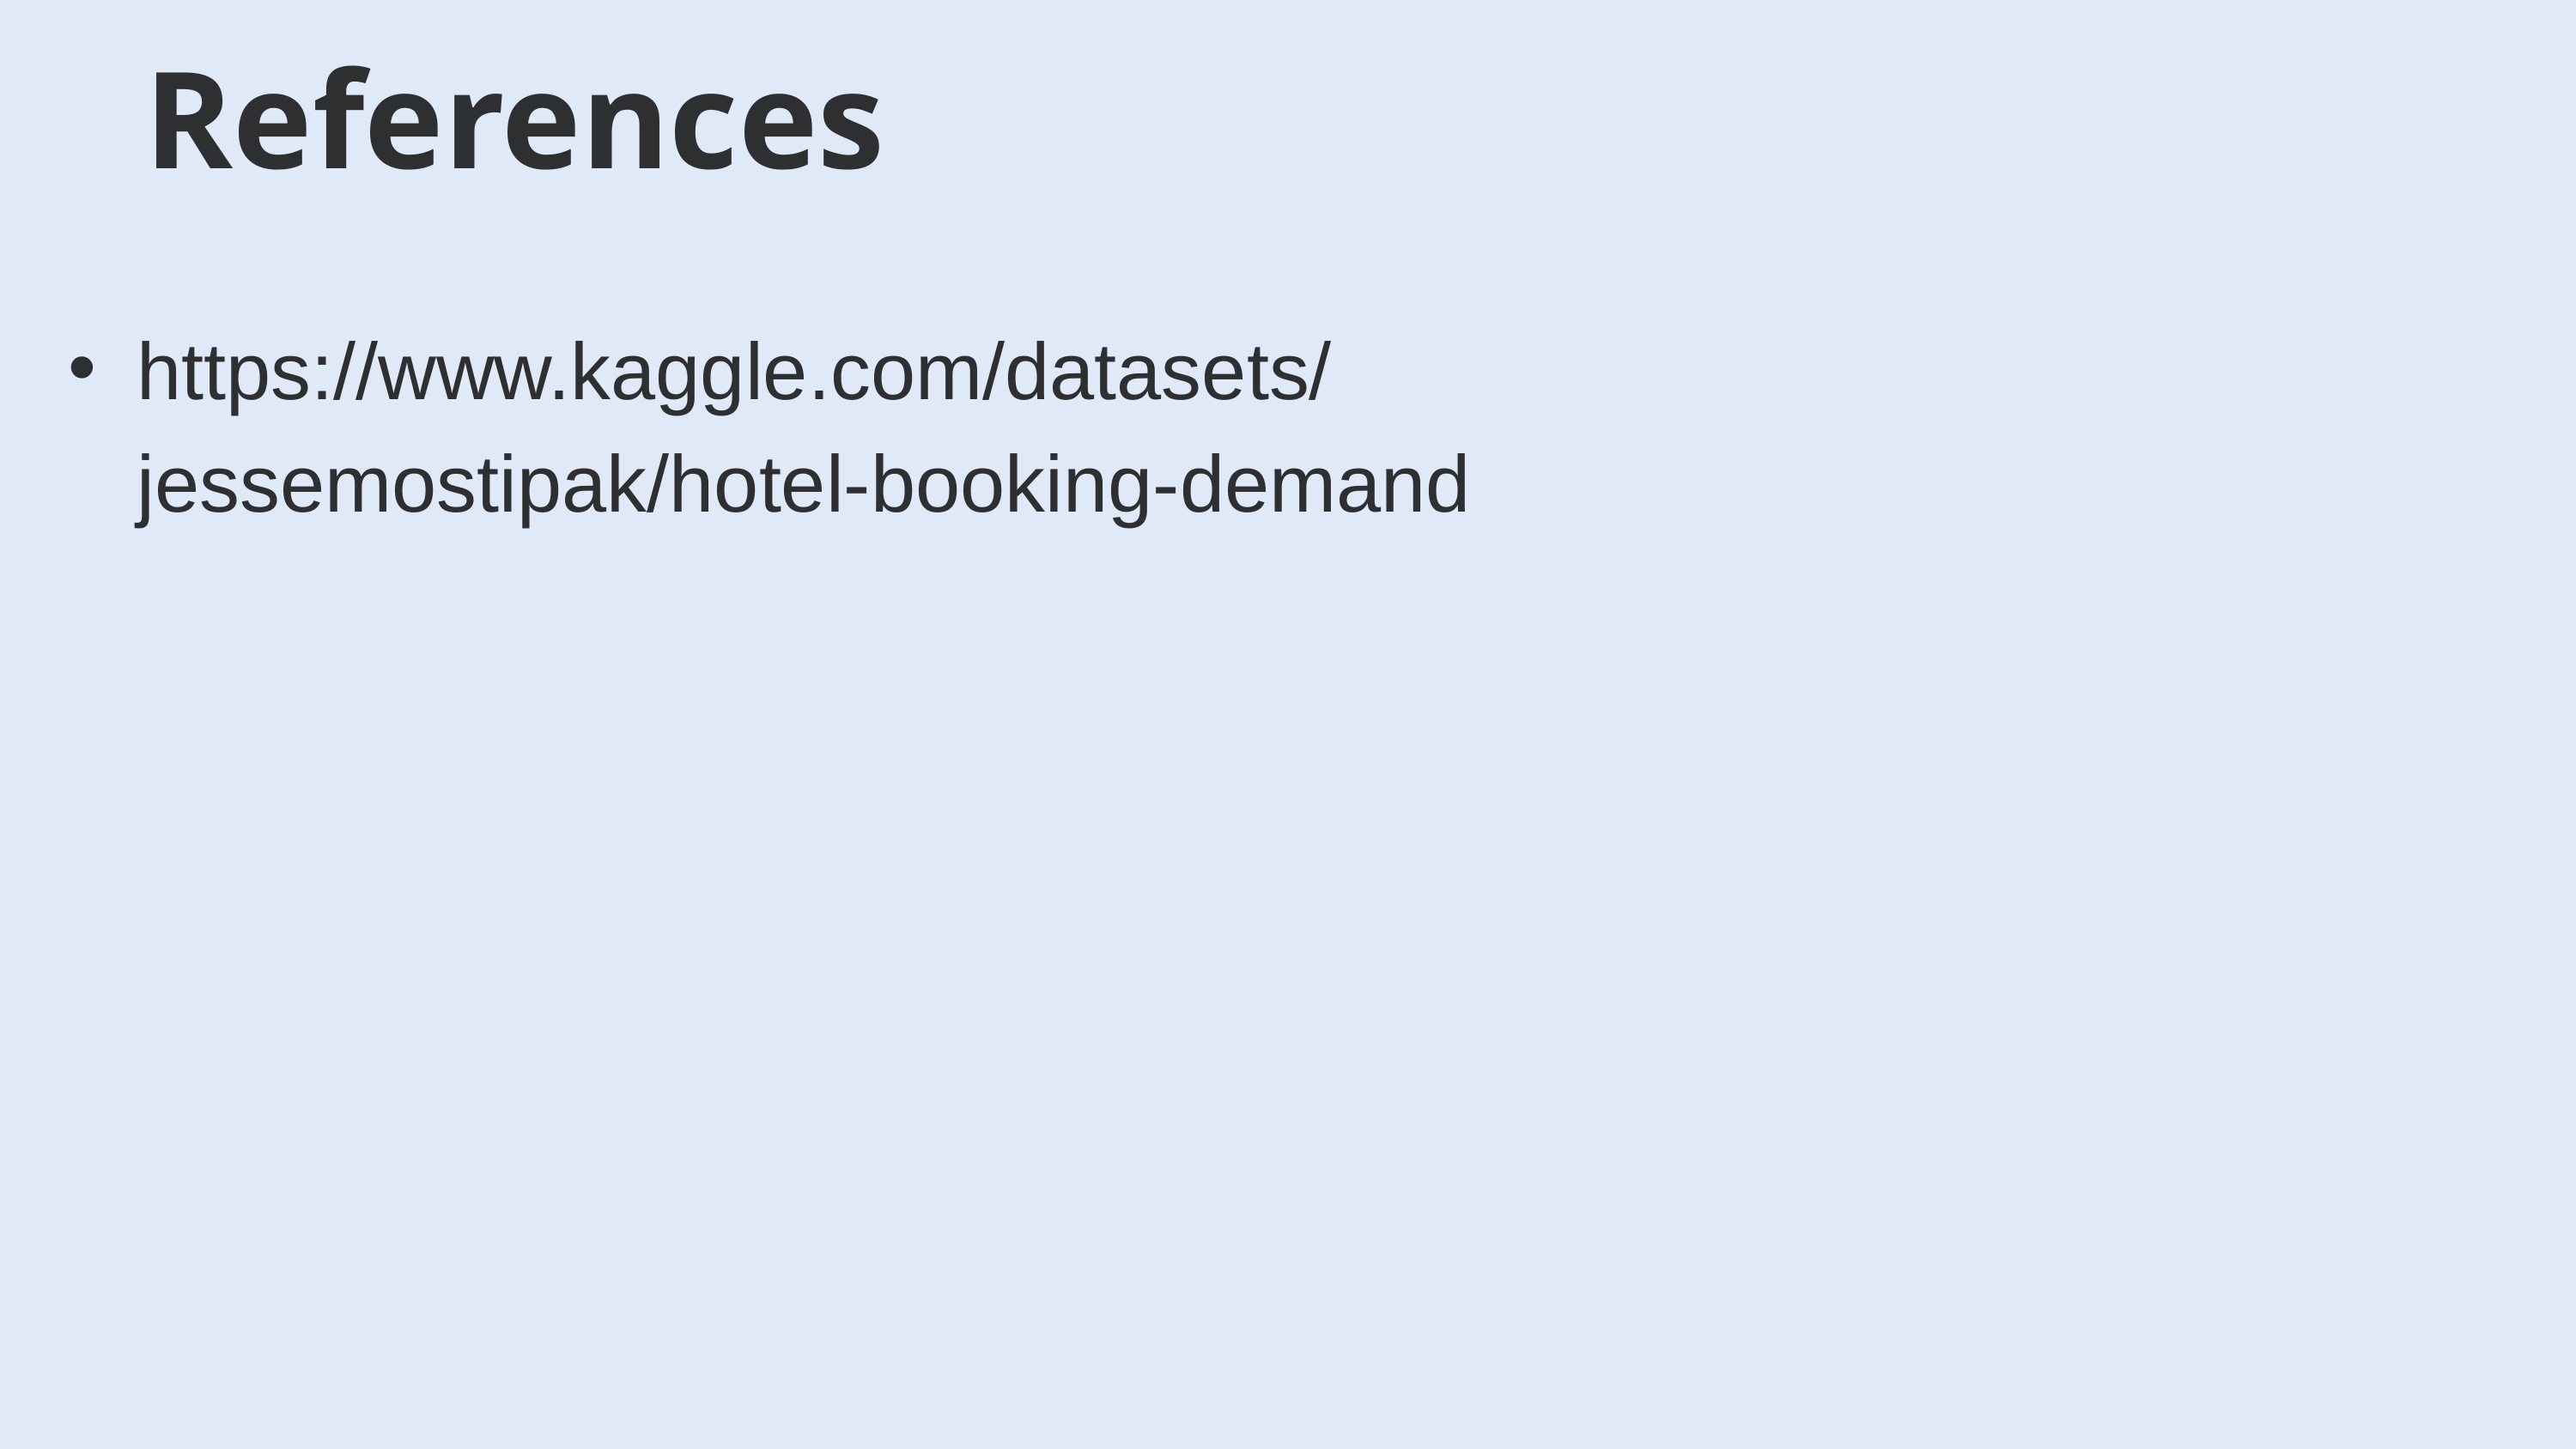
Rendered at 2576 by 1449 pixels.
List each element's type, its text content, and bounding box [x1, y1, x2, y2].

text_box References [144, 33, 958, 196]
text_box https://www.kaggle.com/datasets/jessemostipak/hotel-booking-demand [0, 239, 1597, 767]
